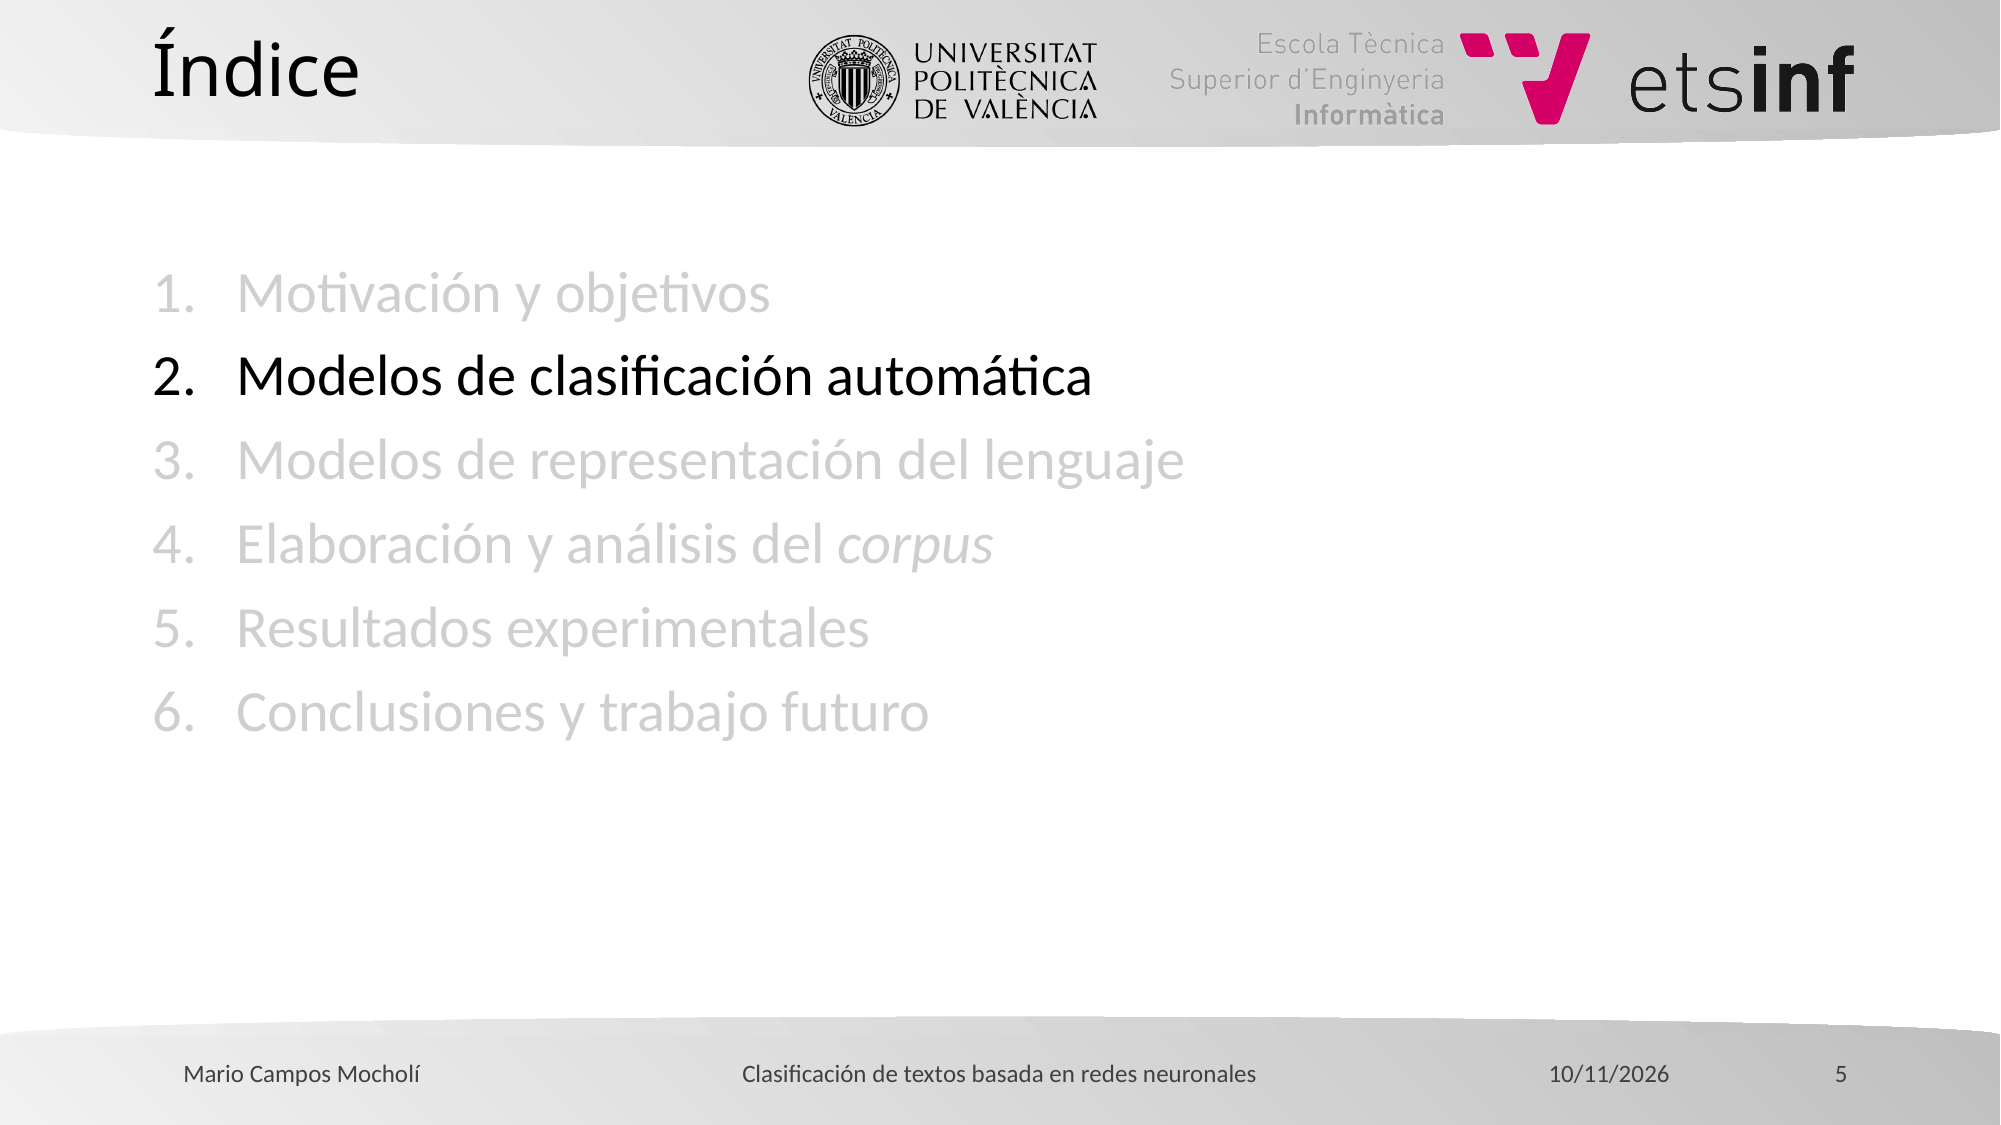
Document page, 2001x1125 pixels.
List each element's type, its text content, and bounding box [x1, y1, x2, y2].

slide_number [1533, 1042, 1756, 1103]
picture [782, 20, 1123, 141]
title Índice [137, 21, 782, 123]
slide_number 5 [1780, 1042, 1863, 1103]
picture [1156, 21, 1865, 142]
list Motivación y objetivos Modelos de clasificación automática Modelos de representación del lenguaje Elaboración y análisis del corpus Resultados experimentales Conclusiones y trabajo futuro [137, 254, 1863, 984]
